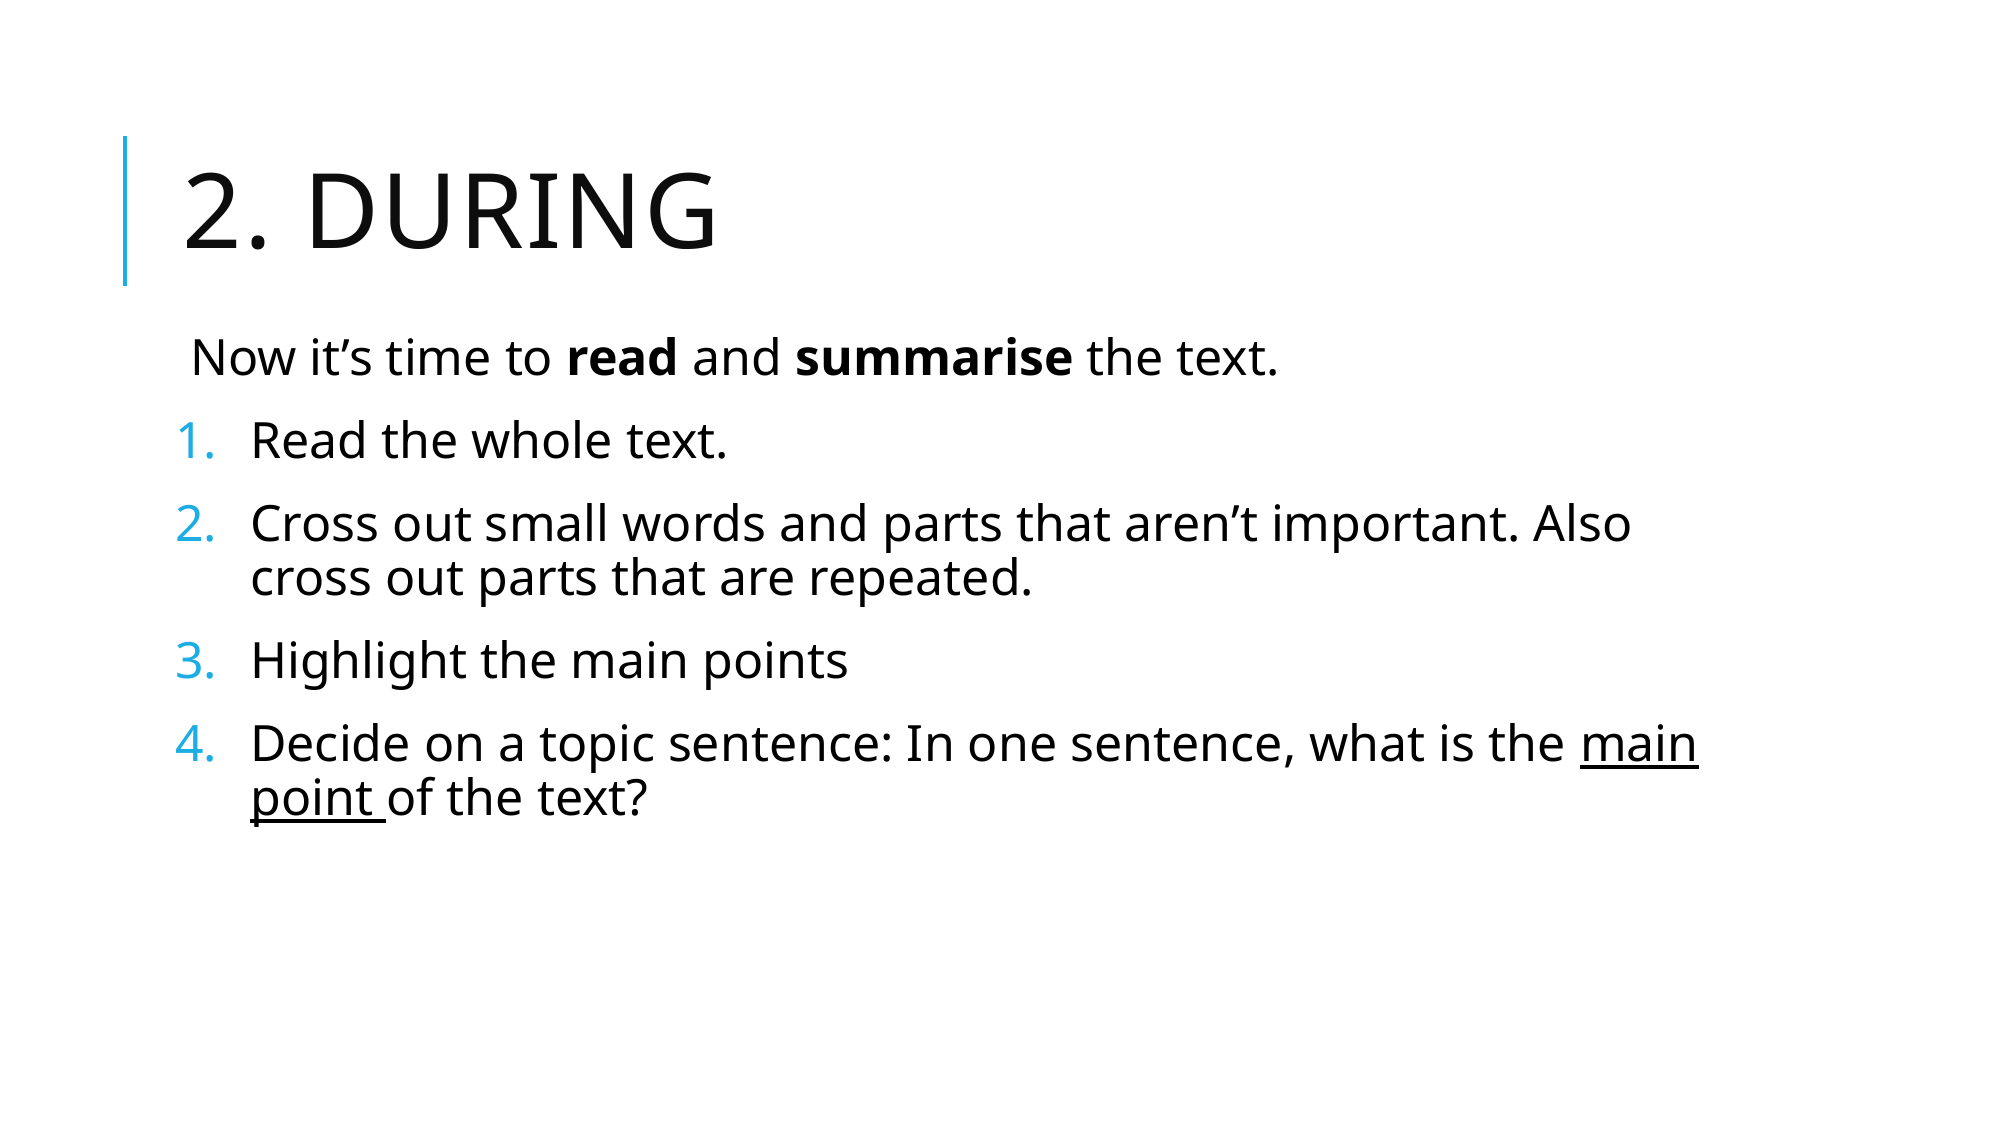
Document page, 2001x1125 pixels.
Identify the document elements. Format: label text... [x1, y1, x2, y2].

list Now it’s time to read and summarise the text. Read the whole text. Cross out small words and parts that aren’t important. Also cross out parts that are repeated. Highlight the main points Decide on a topic sentence: In one sentence, what is the main point of the text? [168, 324, 1763, 985]
title 2. During [168, 96, 1763, 324]
